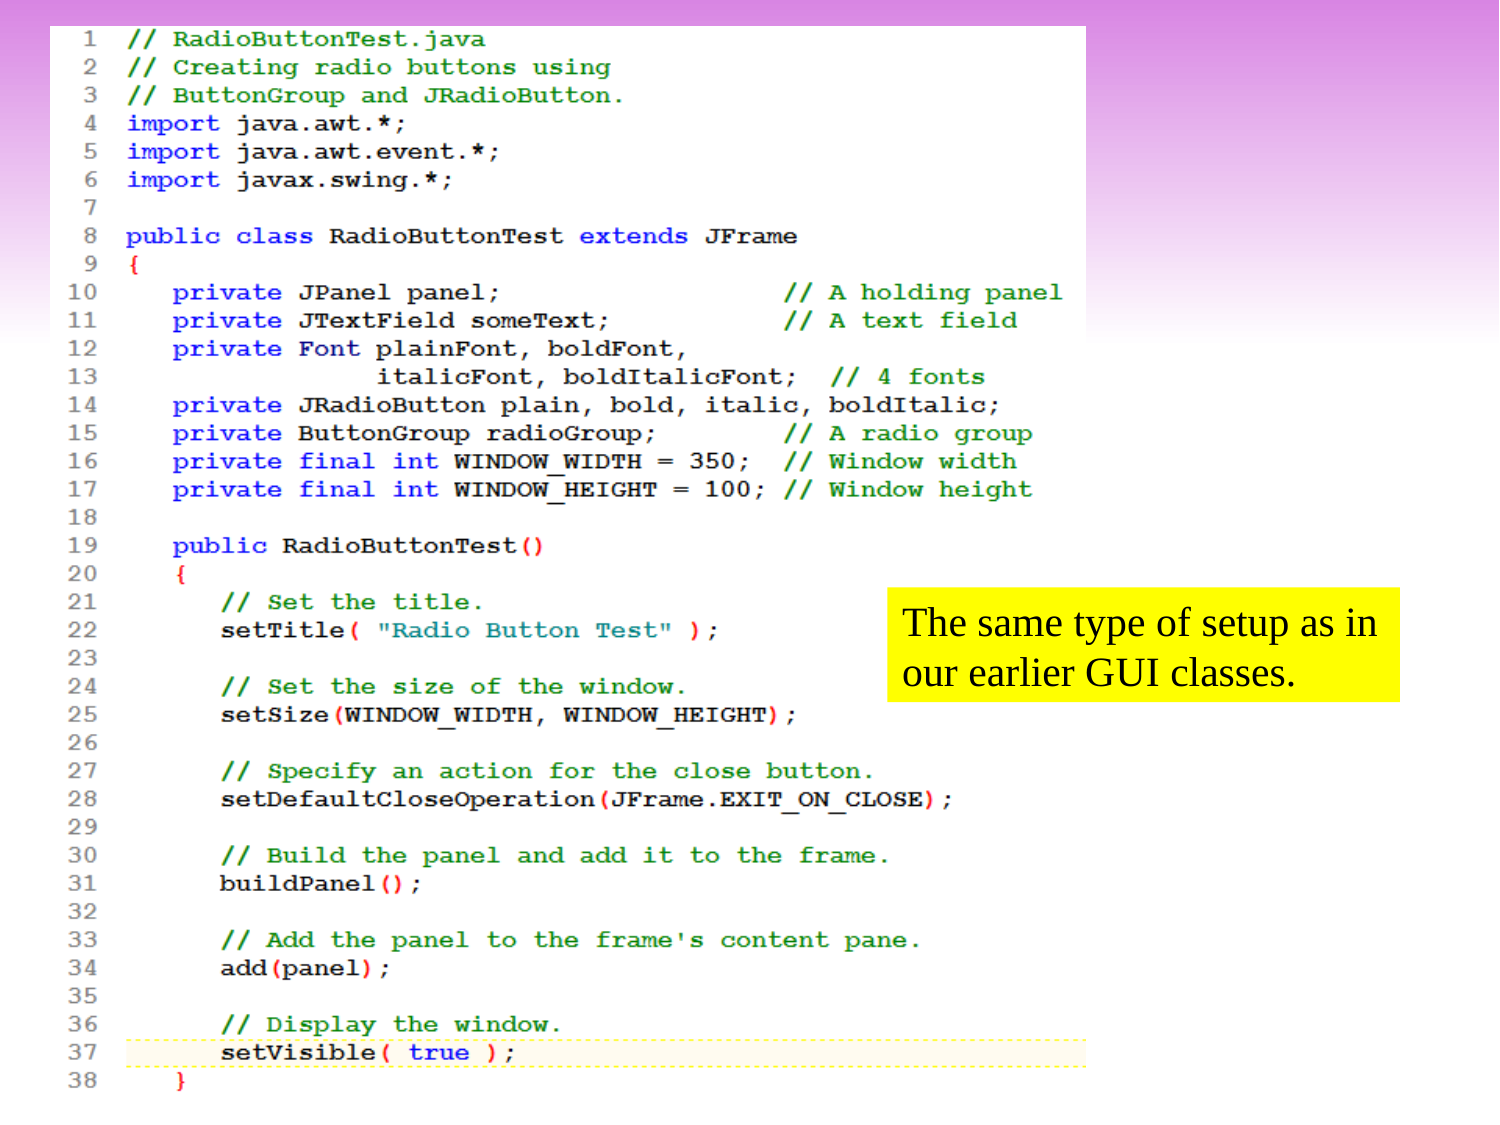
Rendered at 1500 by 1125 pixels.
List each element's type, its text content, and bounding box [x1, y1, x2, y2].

text_box The same type of setup as in our earlier GUI classes. [1090, 587, 1400, 703]
picture [49, 26, 1087, 1099]
